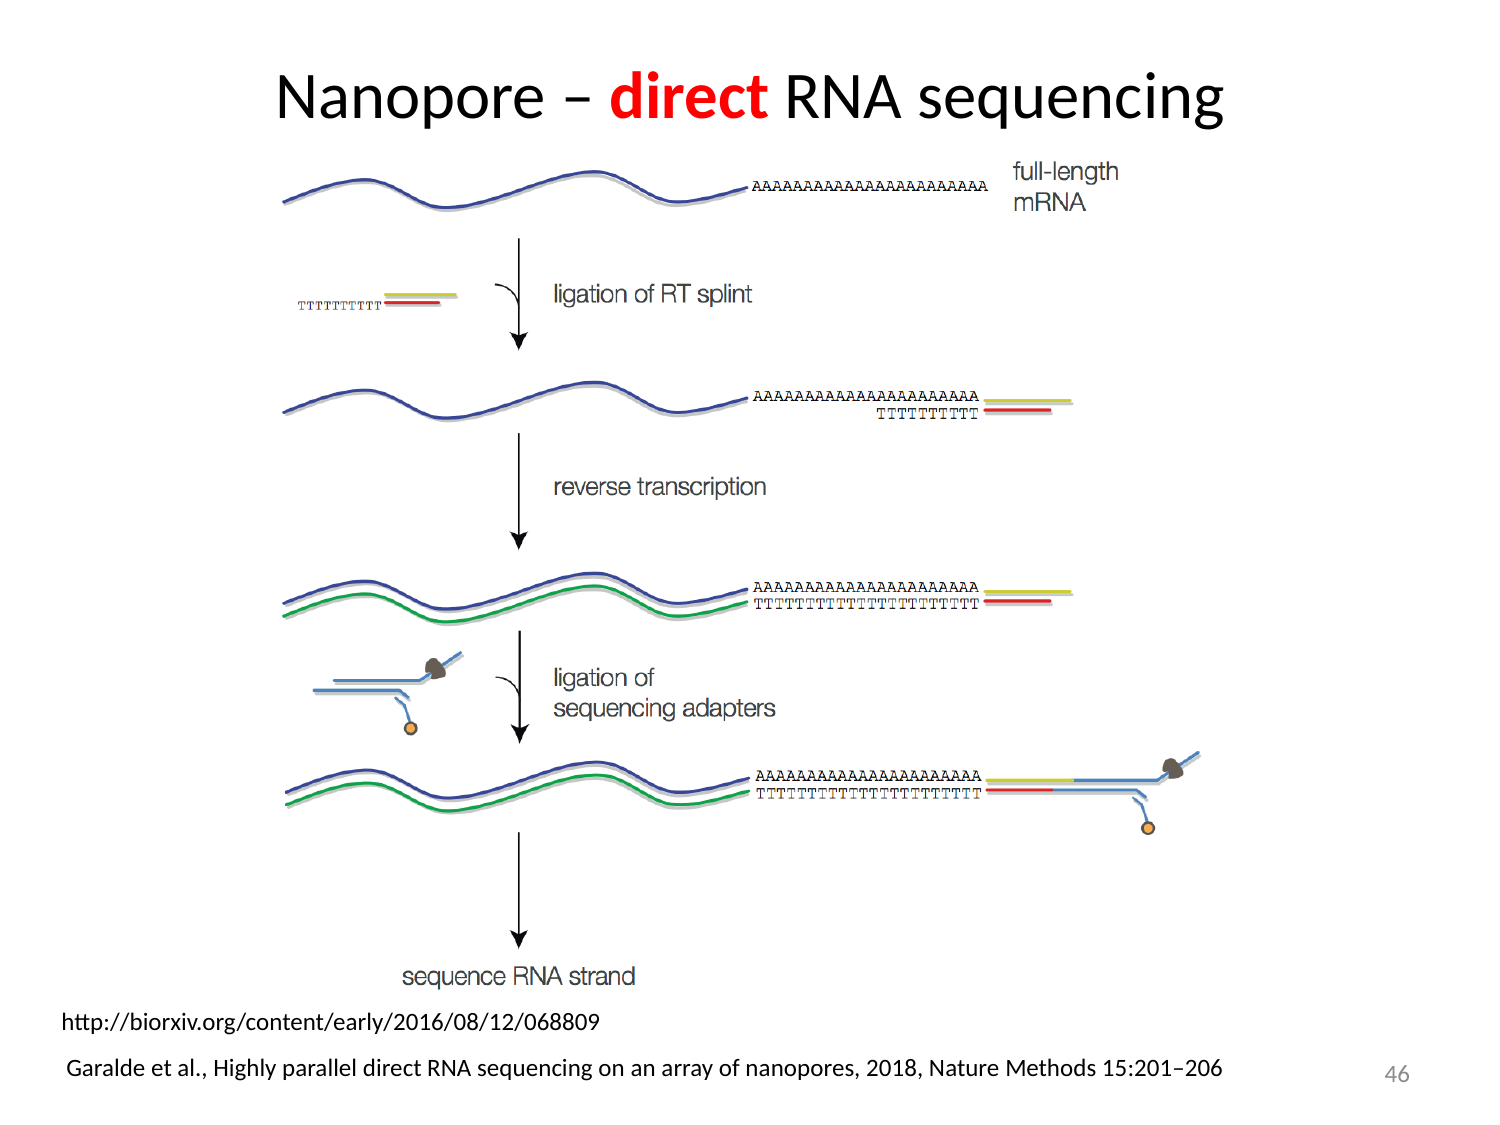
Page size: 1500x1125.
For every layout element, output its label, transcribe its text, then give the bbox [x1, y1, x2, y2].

list http://biorxiv.org/content/early/2016/08/12/068809 [46, 998, 623, 1044]
title Nanopore – direct RNA sequencing [75, 45, 1425, 139]
picture [274, 142, 1207, 1009]
slide_number 46 [1074, 1042, 1425, 1103]
text_box Garalde et al., Highly parallel direct RNA sequencing on an array of nanopores, 2018, Nature Methods 15:201–206 [51, 1043, 1074, 1089]
